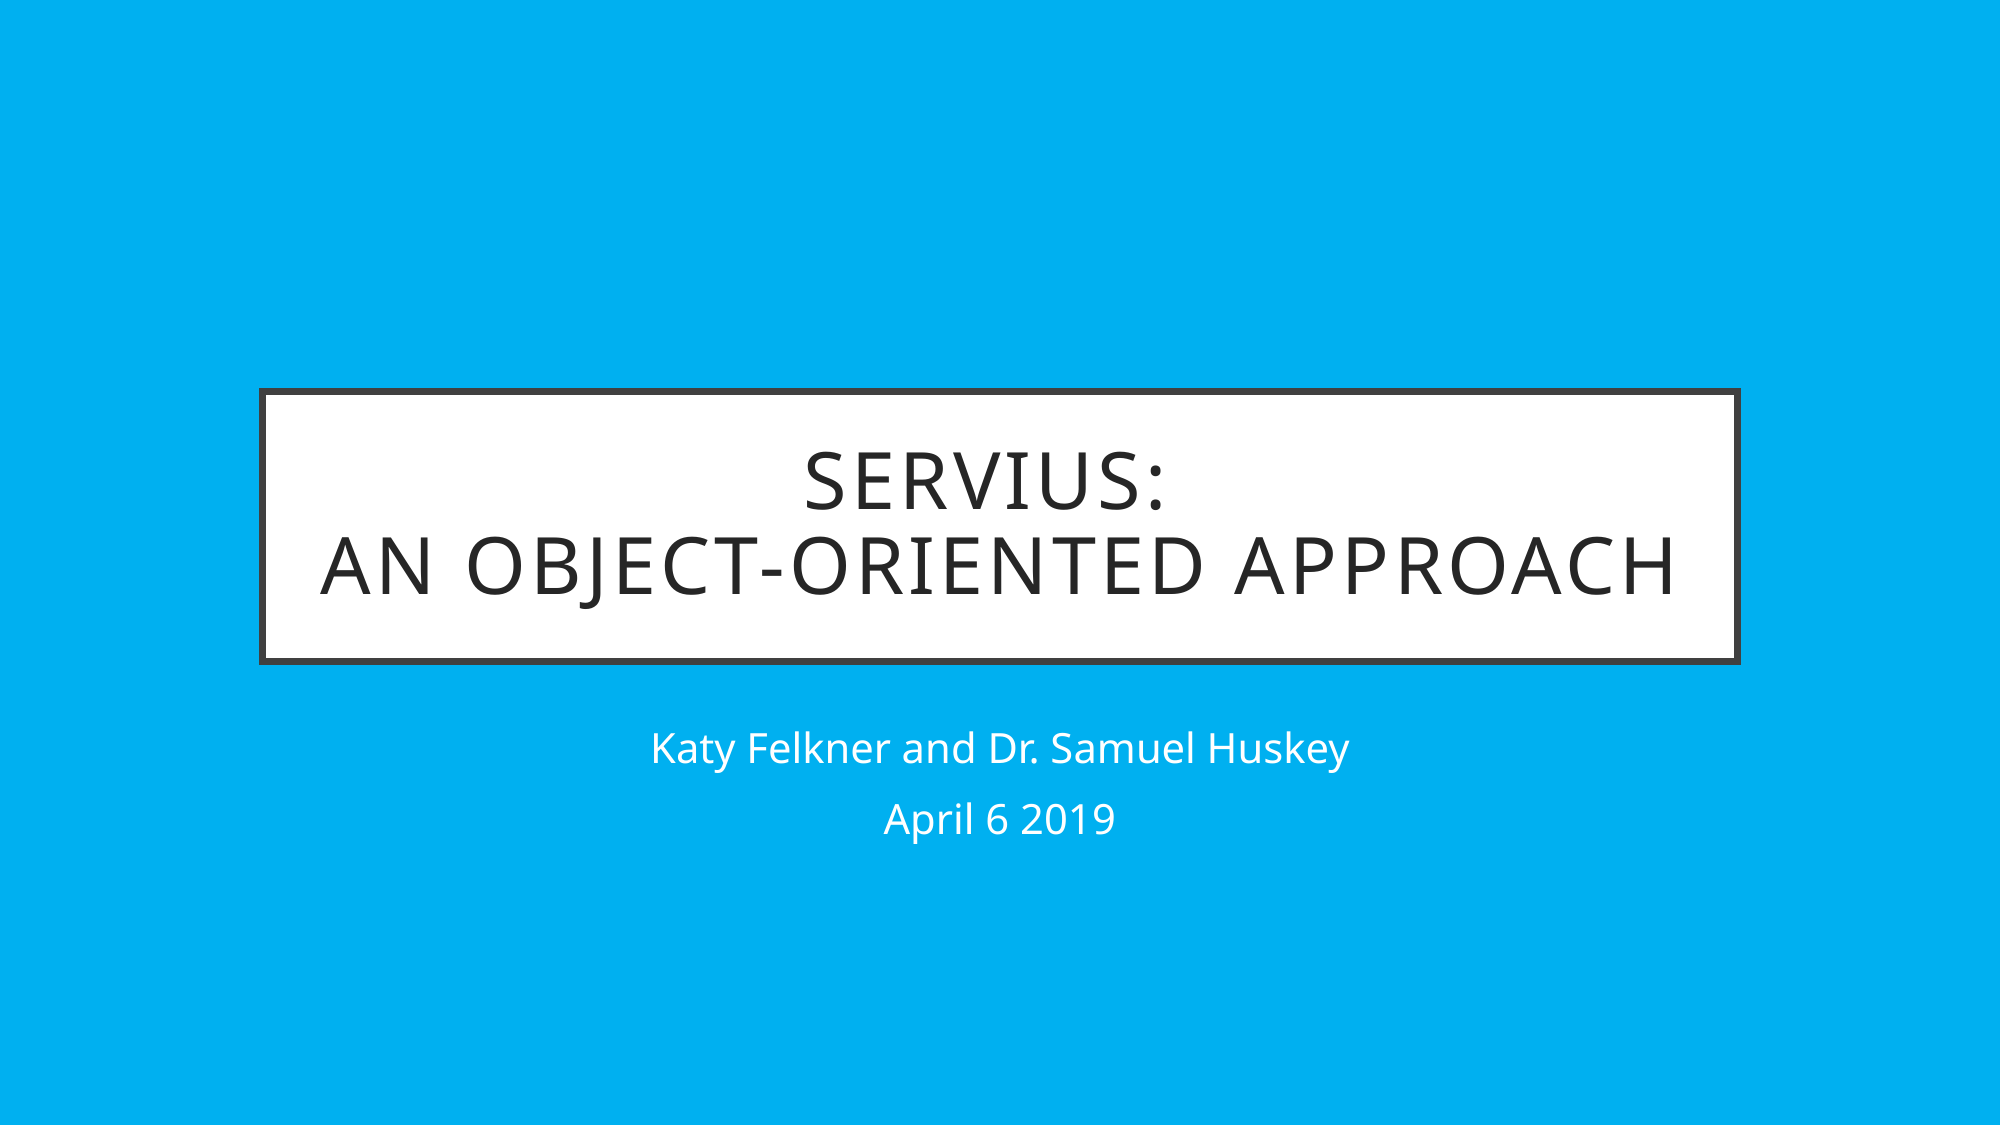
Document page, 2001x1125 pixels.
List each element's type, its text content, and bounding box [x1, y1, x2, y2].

subtitle Katy Felkner and Dr. Samuel Huskey April 6 2019 [442, 713, 1558, 918]
title Servius: An Object-oriented approach [259, 388, 1741, 665]
